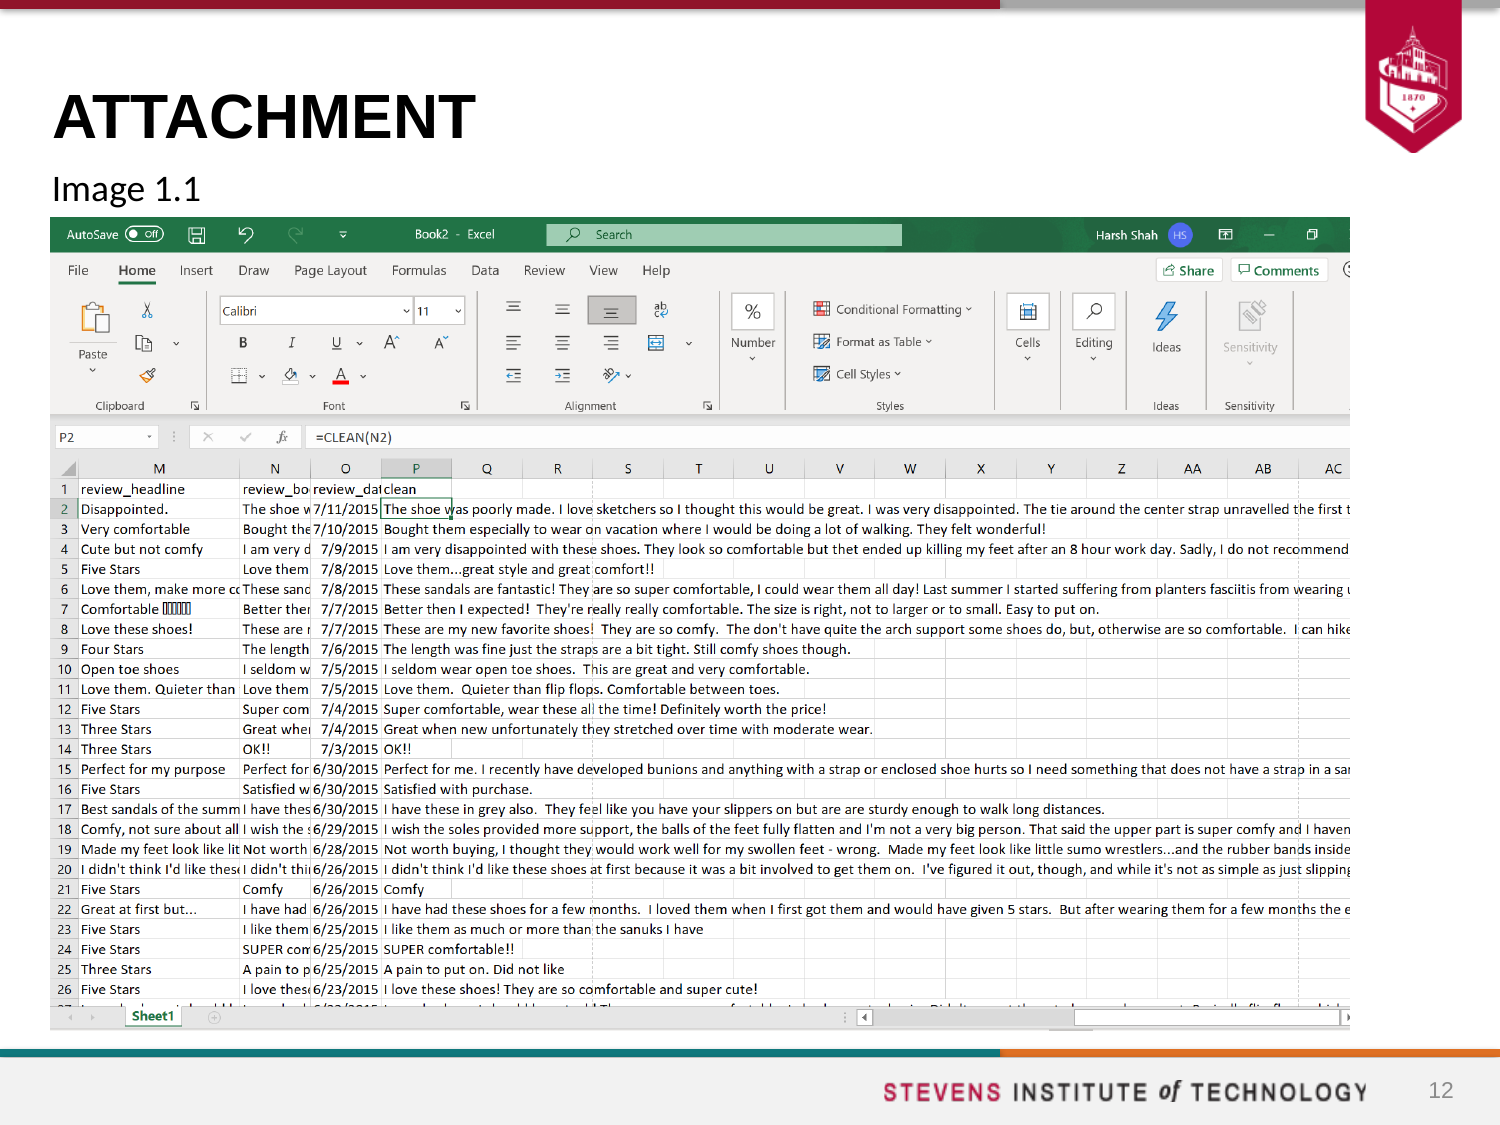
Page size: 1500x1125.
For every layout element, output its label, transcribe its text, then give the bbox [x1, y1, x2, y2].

picture [49, 216, 1351, 1031]
text_box Image 1.1 [37, 156, 391, 217]
slide_number 12 [1401, 1059, 1481, 1120]
title ATTACHMENT [37, 68, 1236, 157]
